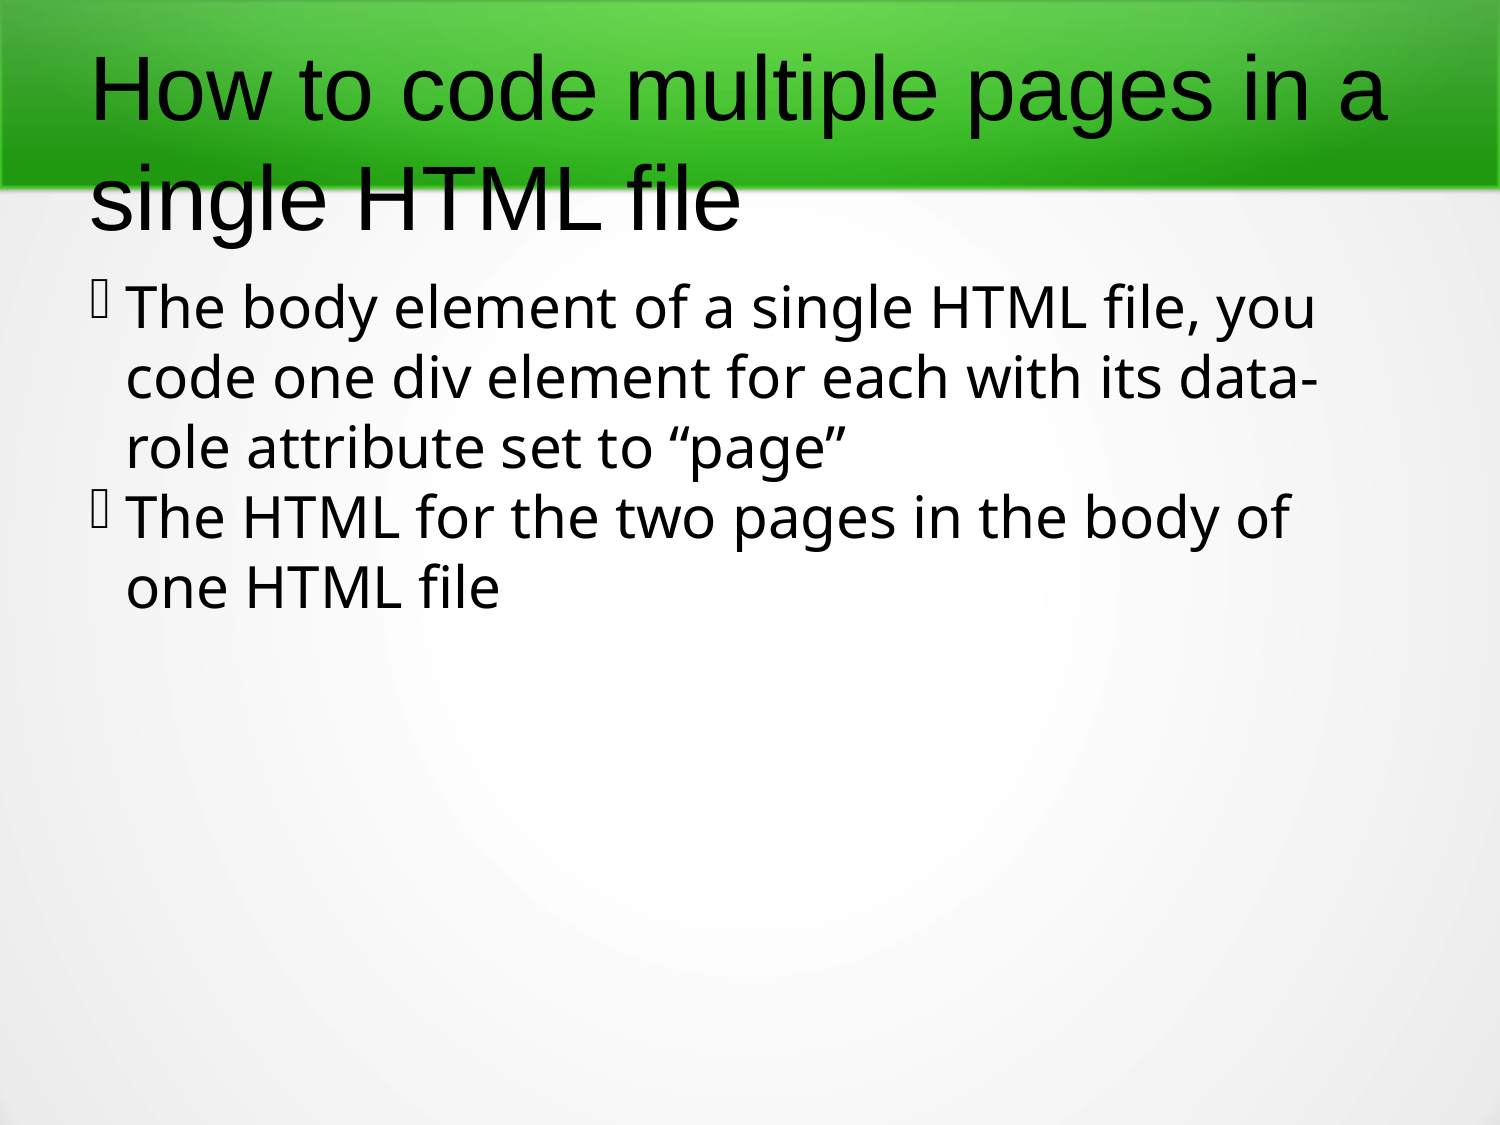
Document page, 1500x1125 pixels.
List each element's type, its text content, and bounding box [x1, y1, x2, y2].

picture [0, 0, 1500, 1125]
text_box The body element of a single HTML file, you code one div element for each with its data-role attribute set to “page” The HTML for the two pages in the body of one HTML file [75, 262, 1425, 1005]
text_box How to code multiple pages in a single HTML file [75, 45, 1425, 233]
